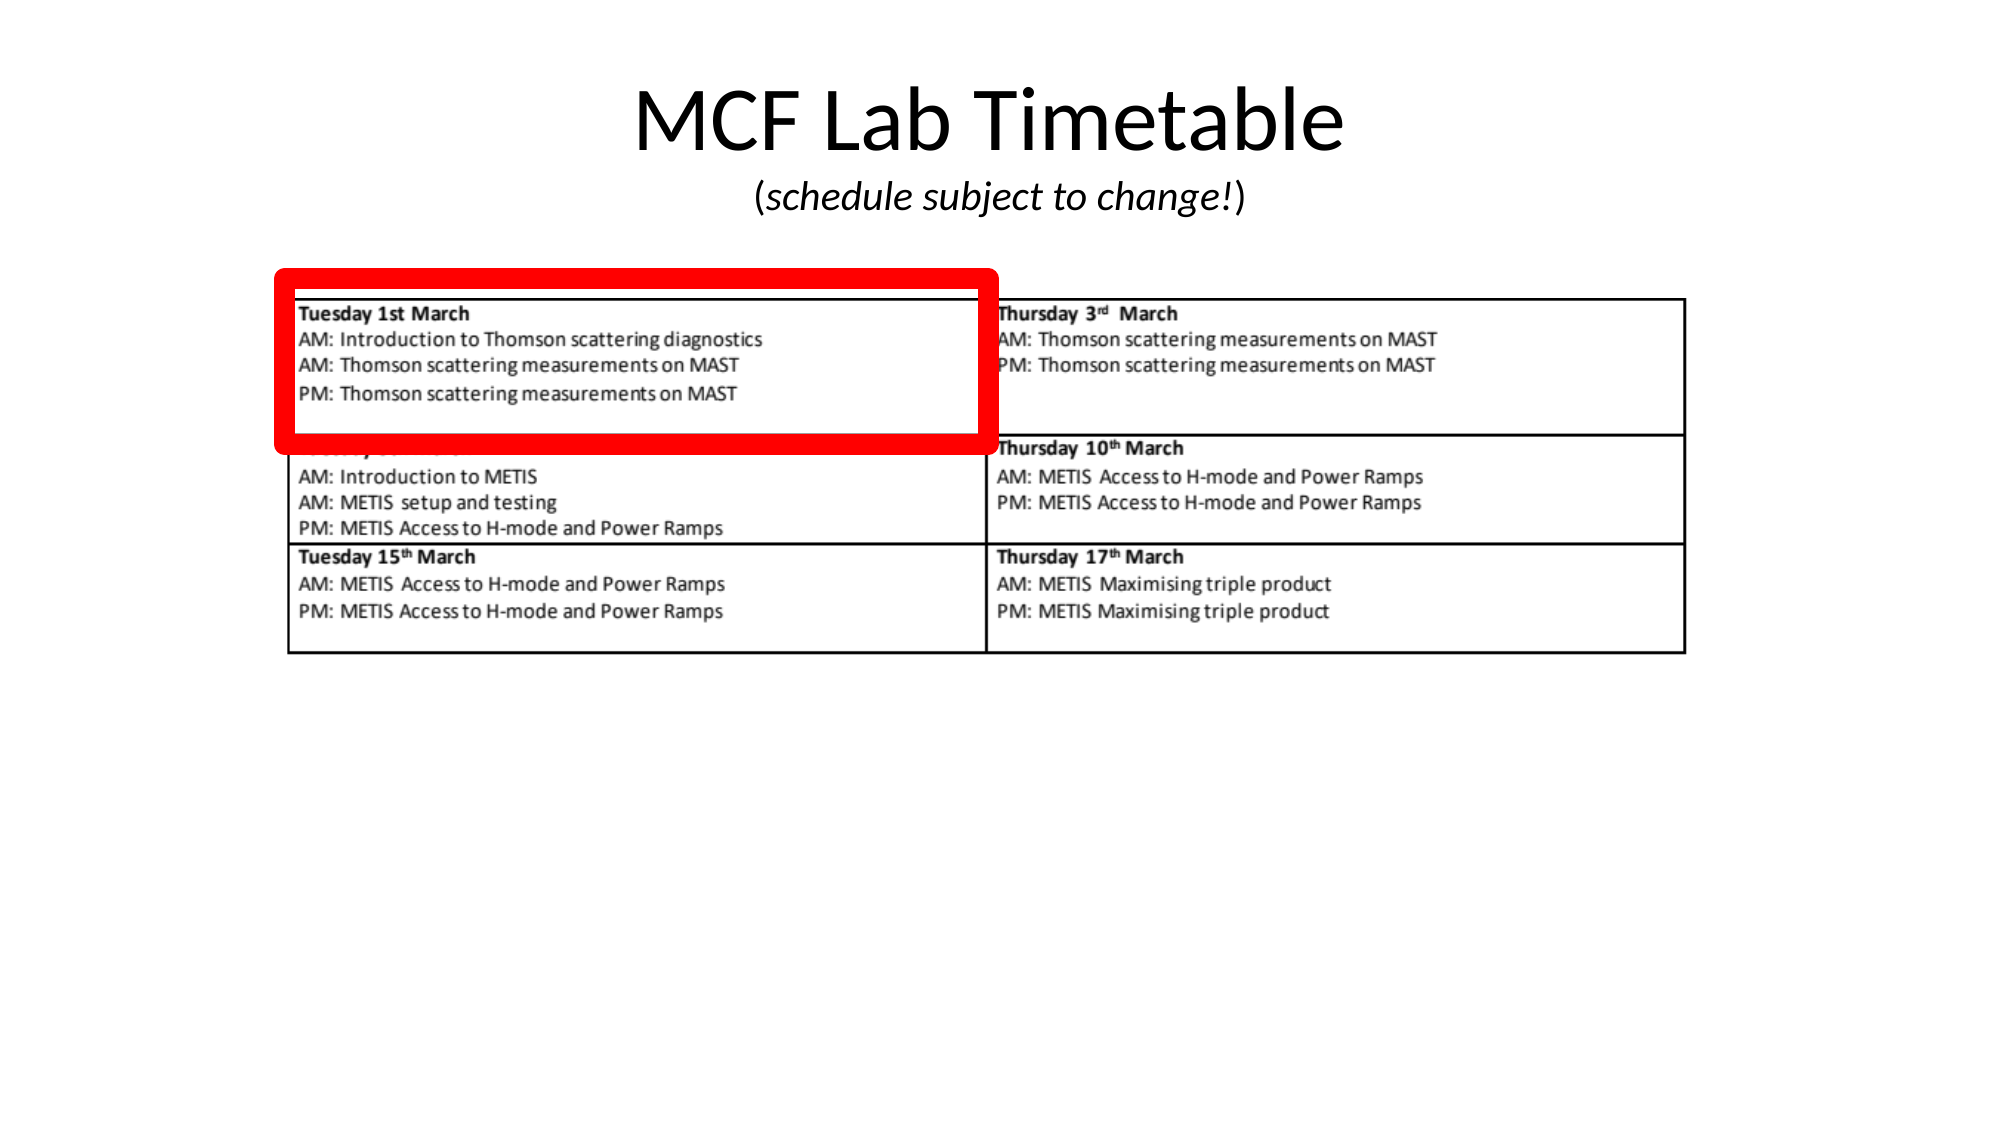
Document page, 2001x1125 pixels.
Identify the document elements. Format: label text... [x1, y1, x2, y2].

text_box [287, 298, 1751, 805]
title MCF Lab Timetable (schedule subject to change!) [99, 45, 1900, 233]
text_box [282, 277, 990, 303]
